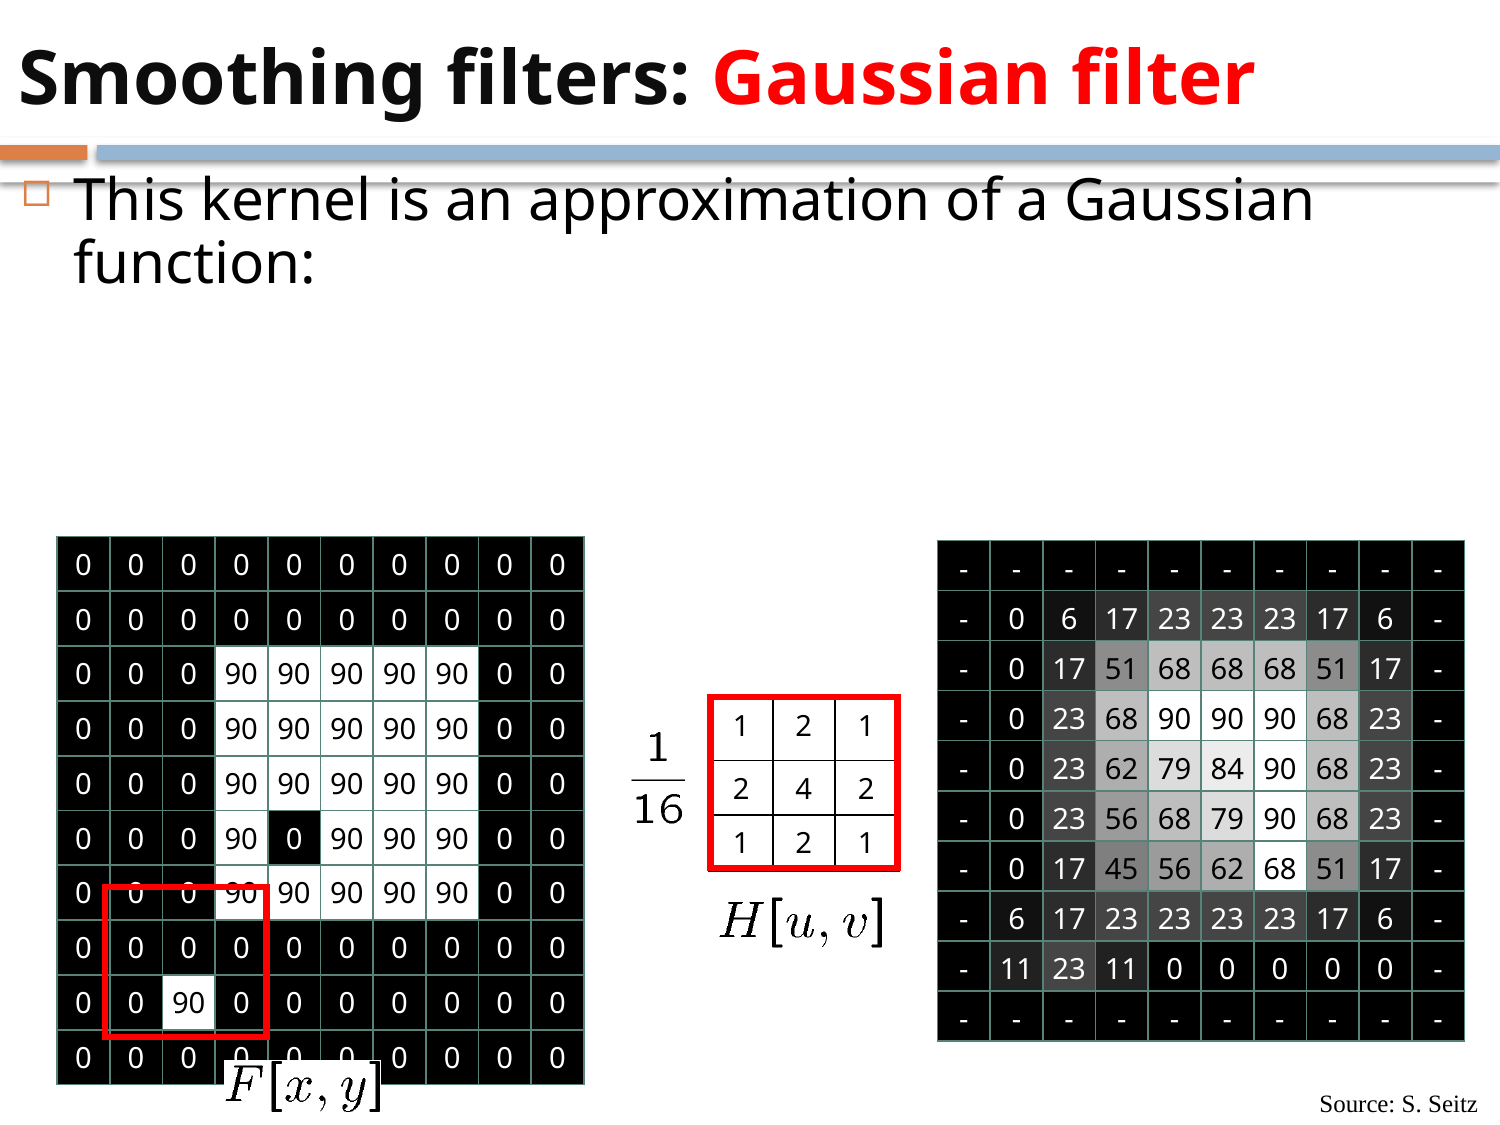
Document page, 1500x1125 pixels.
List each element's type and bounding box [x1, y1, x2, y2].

table_cell [216, 702, 267, 755]
table_cell [1044, 741, 1095, 790]
table_header [532, 537, 583, 590]
table_cell [1307, 892, 1358, 940]
table_cell [374, 592, 425, 645]
table_cell [269, 592, 320, 645]
table_cell [427, 866, 478, 919]
table_cell [1360, 792, 1411, 840]
table_cell [532, 702, 583, 755]
table_cell [111, 1037, 162, 1084]
table_cell [532, 976, 583, 1029]
table_cell [1202, 842, 1253, 890]
table_header [1413, 541, 1464, 590]
table_cell [1413, 691, 1464, 740]
table_cell [374, 757, 425, 810]
table_cell [938, 892, 989, 940]
table_cell [58, 592, 109, 645]
table_cell [1096, 792, 1147, 840]
table_cell [1149, 591, 1200, 640]
table_cell [374, 702, 425, 755]
table_cell [1413, 942, 1464, 990]
table_header [58, 537, 109, 590]
text_box [104, 886, 267, 1037]
table_cell [111, 702, 162, 755]
table_cell [991, 942, 1042, 990]
table_cell [269, 757, 320, 810]
table_cell [479, 976, 530, 1029]
table_cell [58, 866, 109, 919]
table_cell [374, 811, 425, 864]
table_cell [1255, 641, 1306, 690]
table_cell [991, 792, 1042, 840]
table_header [479, 537, 530, 590]
table_cell [216, 811, 267, 864]
table_cell [1149, 992, 1200, 1040]
table_cell [374, 976, 425, 1029]
table_cell [58, 811, 109, 864]
table_cell [938, 792, 989, 840]
table_cell [1255, 741, 1306, 790]
table_cell [938, 942, 989, 990]
table_cell [1044, 641, 1095, 690]
table_cell [532, 811, 583, 864]
table_cell [58, 647, 109, 700]
table_cell [216, 592, 267, 645]
table_cell [532, 1031, 583, 1084]
table_cell [938, 591, 989, 640]
table_cell [938, 691, 989, 740]
table_cell [321, 757, 372, 810]
table_cell [1413, 892, 1464, 940]
table_cell [1202, 741, 1253, 790]
table_cell [532, 647, 583, 700]
table_cell [1360, 641, 1411, 690]
table_cell [163, 811, 214, 864]
text_box [1304, 1080, 1494, 1125]
table_cell [1149, 792, 1200, 840]
table_cell [1360, 691, 1411, 740]
table_cell [1255, 842, 1306, 890]
table_cell [111, 757, 162, 810]
table_cell [1149, 892, 1200, 940]
table_cell [1307, 741, 1358, 790]
table_cell [374, 866, 425, 919]
table_cell [1413, 641, 1464, 690]
table_cell [1044, 842, 1095, 890]
table_cell [1096, 892, 1147, 940]
table_cell [1096, 691, 1147, 740]
table_cell [163, 1037, 214, 1084]
table_cell [1360, 892, 1411, 940]
table_cell [1255, 792, 1306, 840]
table_header [938, 541, 989, 590]
table_cell [1413, 992, 1464, 1040]
table_cell [1202, 641, 1253, 690]
table_cell [1360, 741, 1411, 790]
table_cell [427, 1031, 478, 1084]
table_cell [532, 866, 583, 919]
table_cell [1096, 591, 1147, 640]
table_cell [991, 591, 1042, 640]
table_header [216, 537, 267, 590]
table_cell [1307, 942, 1358, 990]
table_cell [938, 992, 989, 1040]
table_cell [1044, 892, 1095, 940]
table_cell [532, 592, 583, 645]
table_cell [479, 811, 530, 864]
table_cell [427, 757, 478, 810]
table_cell [1149, 741, 1200, 790]
table_cell [111, 592, 162, 645]
table_cell [321, 647, 372, 700]
table_cell [1307, 691, 1358, 740]
table_header [1044, 541, 1095, 590]
table_cell [479, 757, 530, 810]
table_cell [532, 921, 583, 974]
table_cell [163, 647, 214, 700]
table_cell [1202, 992, 1253, 1040]
table_cell [1044, 591, 1095, 640]
table_cell [1413, 792, 1464, 840]
table_cell [58, 1031, 109, 1084]
table_cell [1044, 992, 1095, 1040]
table_cell [269, 921, 320, 974]
table_cell [1096, 641, 1147, 690]
table_cell [938, 741, 989, 790]
table_cell [427, 592, 478, 645]
table_cell [321, 921, 372, 974]
table_cell [427, 921, 478, 974]
table_cell [216, 757, 267, 810]
table_cell [374, 647, 425, 700]
table_cell [1149, 942, 1200, 990]
table_cell [938, 842, 989, 890]
table_cell [991, 641, 1042, 690]
table_cell [58, 921, 104, 974]
table_cell [1149, 691, 1200, 740]
table_cell [163, 702, 214, 755]
table_header [1360, 541, 1411, 590]
table_cell [1096, 842, 1147, 890]
table_cell [321, 592, 372, 645]
table_cell [1307, 992, 1358, 1040]
table_cell [163, 757, 214, 810]
table_cell [479, 592, 530, 645]
table_cell [58, 702, 109, 755]
table_cell [1202, 792, 1253, 840]
table_cell [1360, 992, 1411, 1040]
table_header [1096, 541, 1147, 590]
table_cell [1149, 842, 1200, 890]
table_cell [1096, 942, 1147, 990]
table_header [321, 537, 372, 590]
table_cell [321, 1031, 372, 1060]
table_cell [938, 641, 989, 690]
table_cell [1360, 942, 1411, 990]
table_cell [374, 1031, 425, 1084]
text_box [710, 696, 898, 868]
table_cell [1255, 942, 1306, 990]
table_cell [1044, 792, 1095, 840]
table_cell [479, 702, 530, 755]
table_cell [1096, 741, 1147, 790]
table_cell [1044, 942, 1095, 990]
table_cell [321, 866, 372, 919]
table_cell [163, 592, 214, 645]
table_cell [991, 842, 1042, 890]
table_cell [111, 866, 162, 886]
table_cell [1413, 741, 1464, 790]
table_cell [1202, 942, 1253, 990]
table_cell [1307, 591, 1358, 640]
table_header [1149, 541, 1200, 590]
table_cell [321, 702, 372, 755]
table_header [1202, 541, 1253, 590]
table_cell [1044, 691, 1095, 740]
table_cell [1255, 591, 1306, 640]
picture [224, 1060, 382, 1113]
table_cell [1096, 992, 1147, 1040]
table_header [111, 537, 162, 590]
table_cell [163, 866, 214, 886]
table_cell [1255, 992, 1306, 1040]
table_cell [216, 866, 267, 886]
table_header [374, 537, 425, 590]
picture [718, 895, 883, 949]
table_cell [269, 976, 320, 1029]
table_cell [479, 866, 530, 919]
table_header [1307, 541, 1358, 590]
table_header [163, 537, 214, 590]
list [6, 162, 1494, 501]
table_cell [1307, 641, 1358, 690]
table_cell [427, 647, 478, 700]
table_cell [269, 647, 320, 700]
table_cell [1202, 691, 1253, 740]
table_cell [427, 811, 478, 864]
table_cell [479, 647, 530, 700]
table_cell [374, 921, 425, 974]
table_cell [1360, 591, 1411, 640]
table_header [1255, 541, 1306, 590]
table_cell [427, 976, 478, 1029]
table_cell [269, 1031, 320, 1060]
table_cell [216, 647, 267, 700]
table_cell [1255, 691, 1306, 740]
table_cell [321, 976, 372, 1029]
table_cell [1202, 892, 1253, 940]
picture [629, 730, 687, 826]
table_cell [427, 702, 478, 755]
title [3, 0, 1500, 150]
table_cell [269, 866, 320, 919]
table_cell [58, 976, 104, 1029]
table_cell [1255, 892, 1306, 940]
table_cell [58, 757, 109, 810]
table_cell [991, 741, 1042, 790]
table_cell [479, 1031, 530, 1084]
table_cell [991, 992, 1042, 1040]
table_cell [269, 811, 320, 864]
table_header [991, 541, 1042, 590]
table_cell [991, 892, 1042, 940]
table_header [427, 537, 478, 590]
table_cell [321, 811, 372, 864]
table_cell [1307, 842, 1358, 890]
table_cell [991, 691, 1042, 740]
table_cell [1202, 591, 1253, 640]
table_cell [269, 702, 320, 755]
table_cell [1149, 641, 1200, 690]
table_cell [1307, 792, 1358, 840]
table_cell [532, 757, 583, 810]
table_cell [1360, 842, 1411, 890]
table_header [269, 537, 320, 590]
table_cell [479, 921, 530, 974]
table_cell [1413, 842, 1464, 890]
table_cell [1413, 591, 1464, 640]
table_cell [111, 647, 162, 700]
table_cell [216, 1037, 267, 1084]
table_cell [111, 811, 162, 864]
